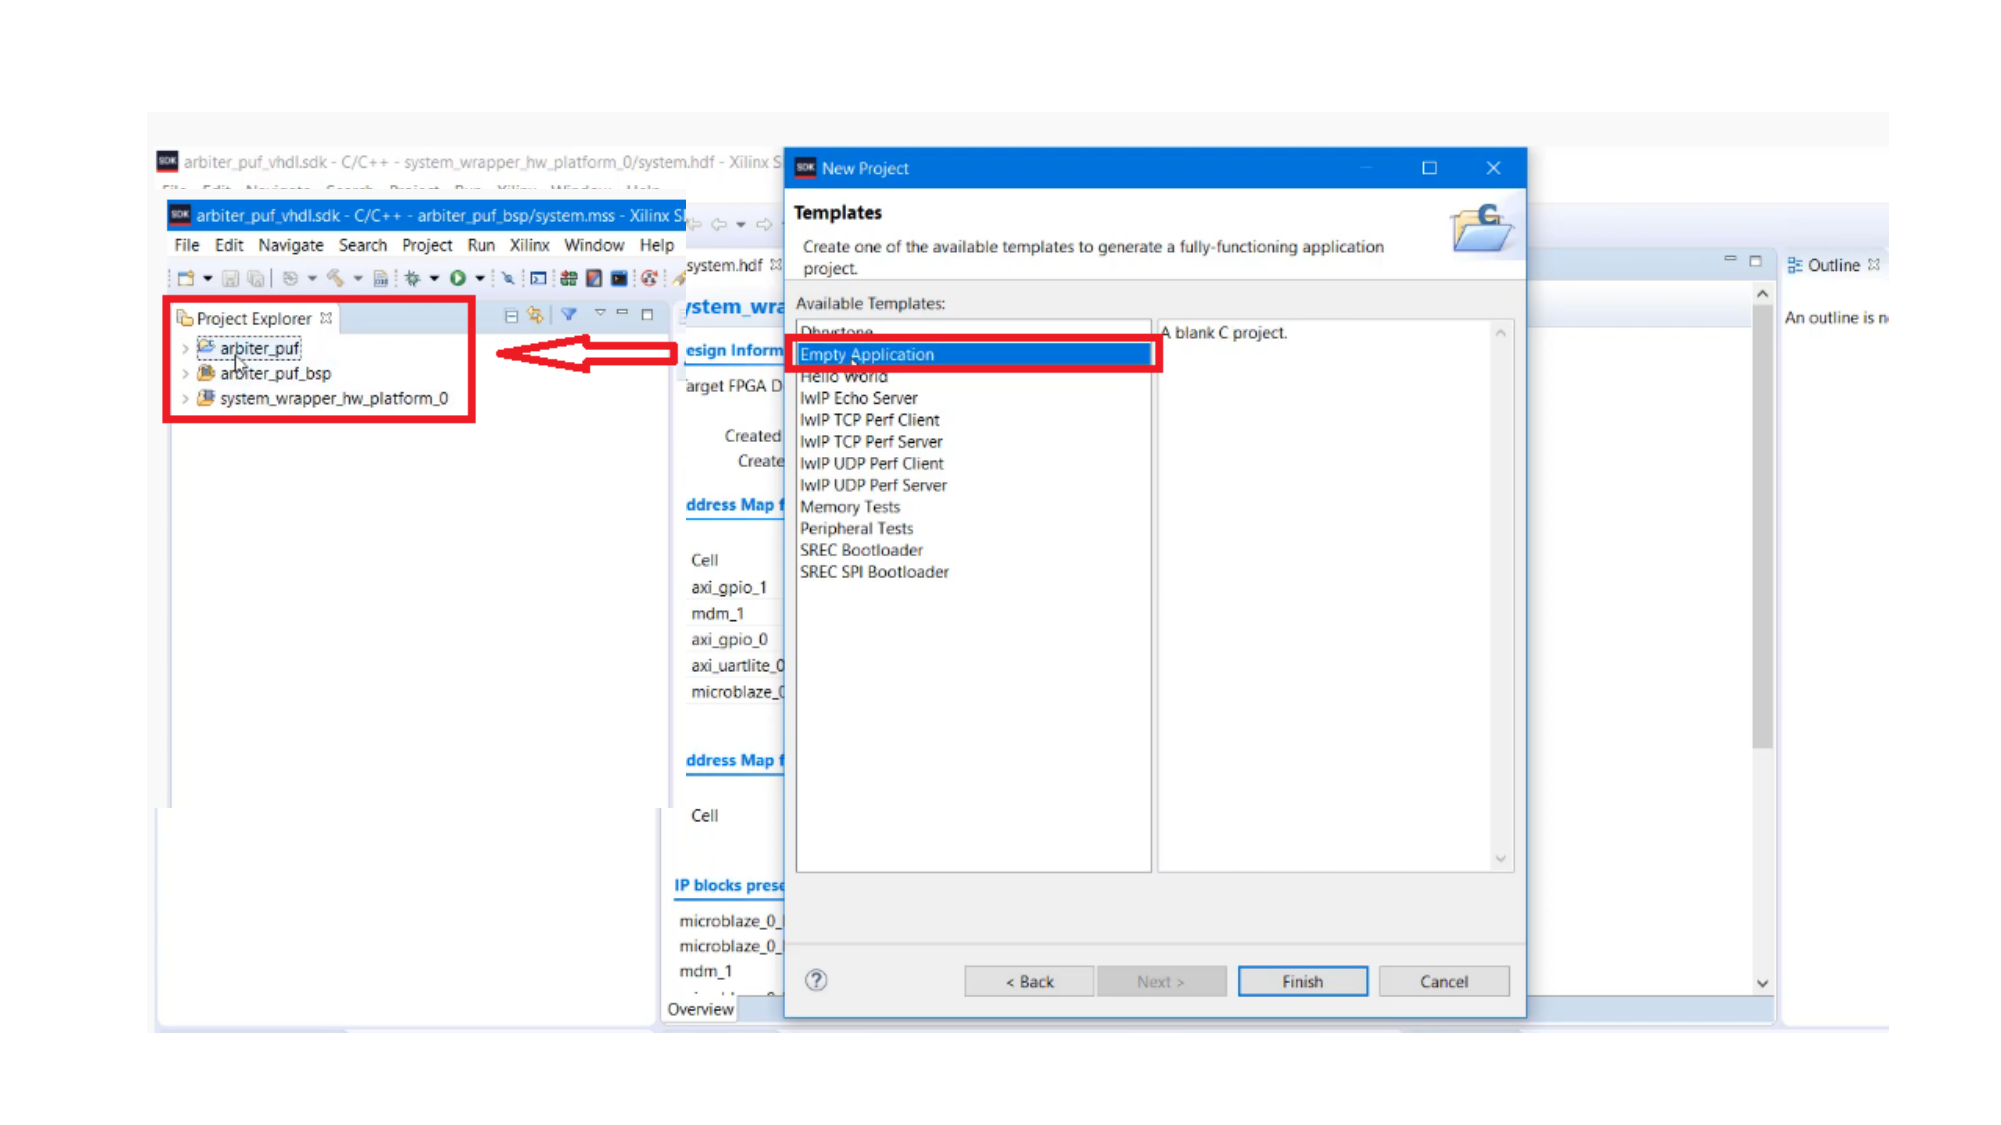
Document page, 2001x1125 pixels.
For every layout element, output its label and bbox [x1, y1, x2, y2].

picture [147, 112, 1889, 1033]
